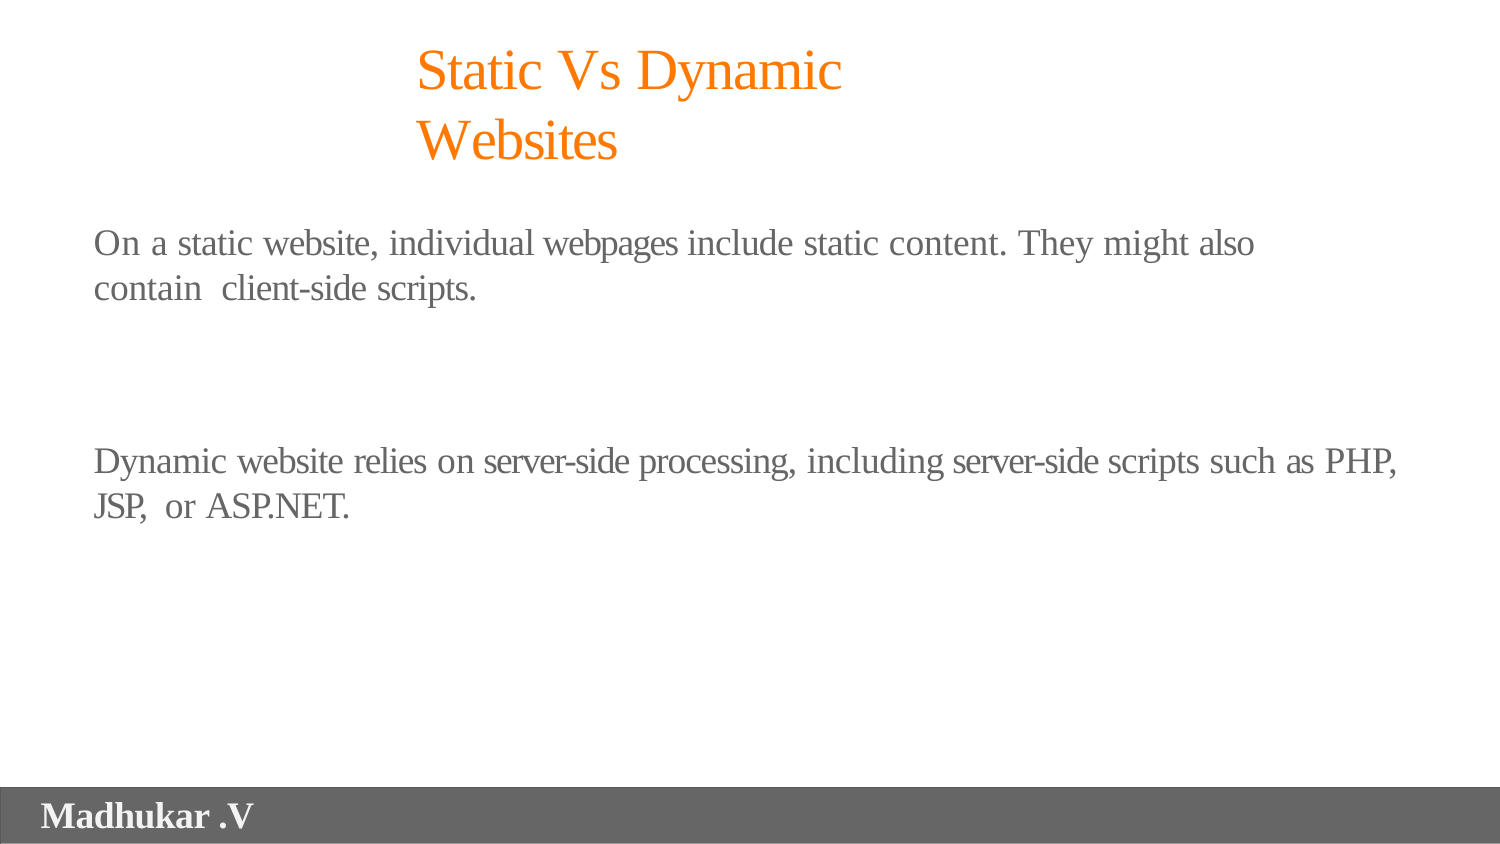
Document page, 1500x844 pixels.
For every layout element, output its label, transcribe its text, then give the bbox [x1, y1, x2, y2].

text_box On a static website, individual webpages include static content. They might also contain client-side scripts. [91, 215, 1346, 308]
text_box Dynamic website relies on server-side processing, including server-side scripts such as PHP, JSP, or ASP.NET. [91, 434, 1445, 527]
title Static Vs Dynamic Websites [414, 29, 1032, 173]
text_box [0, 786, 1500, 844]
